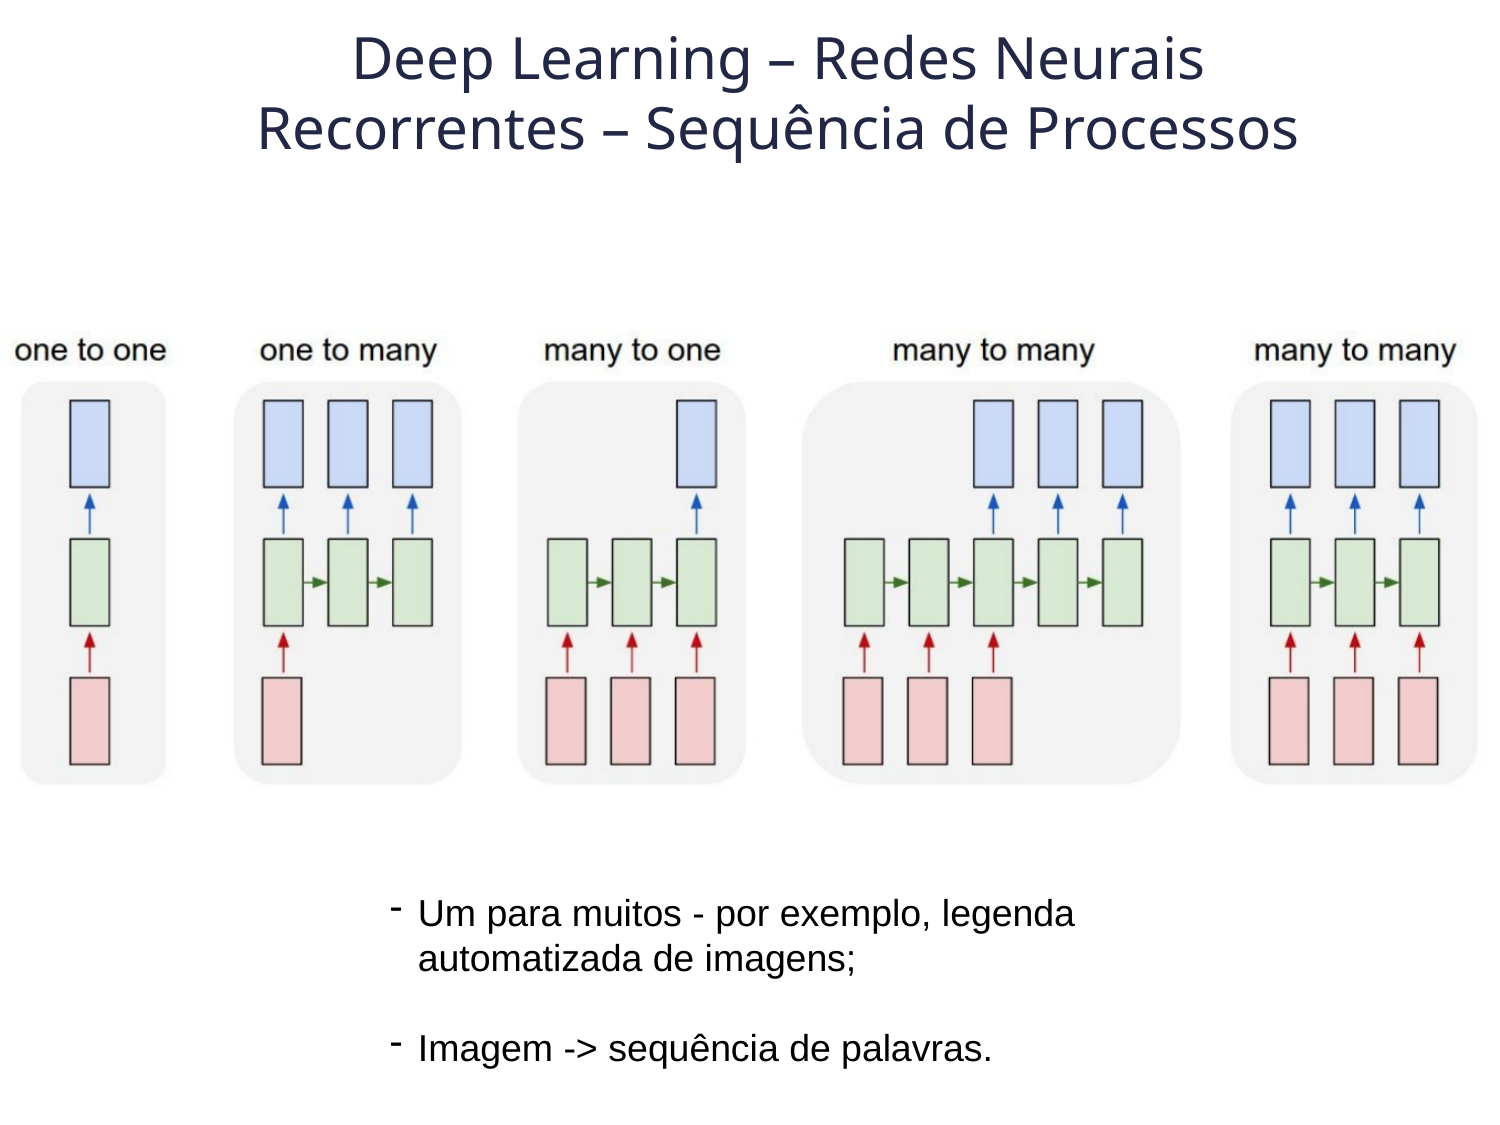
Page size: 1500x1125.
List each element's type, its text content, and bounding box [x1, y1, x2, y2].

text_box Um para muitos - por exemplo, legenda automatizada de imagens; Imagem -> sequência de palavras. [374, 881, 1125, 1077]
picture [0, 315, 1500, 810]
title Deep Learning – Redes Neurais Recorrentes – Sequência de Processos [198, 93, 1357, 177]
